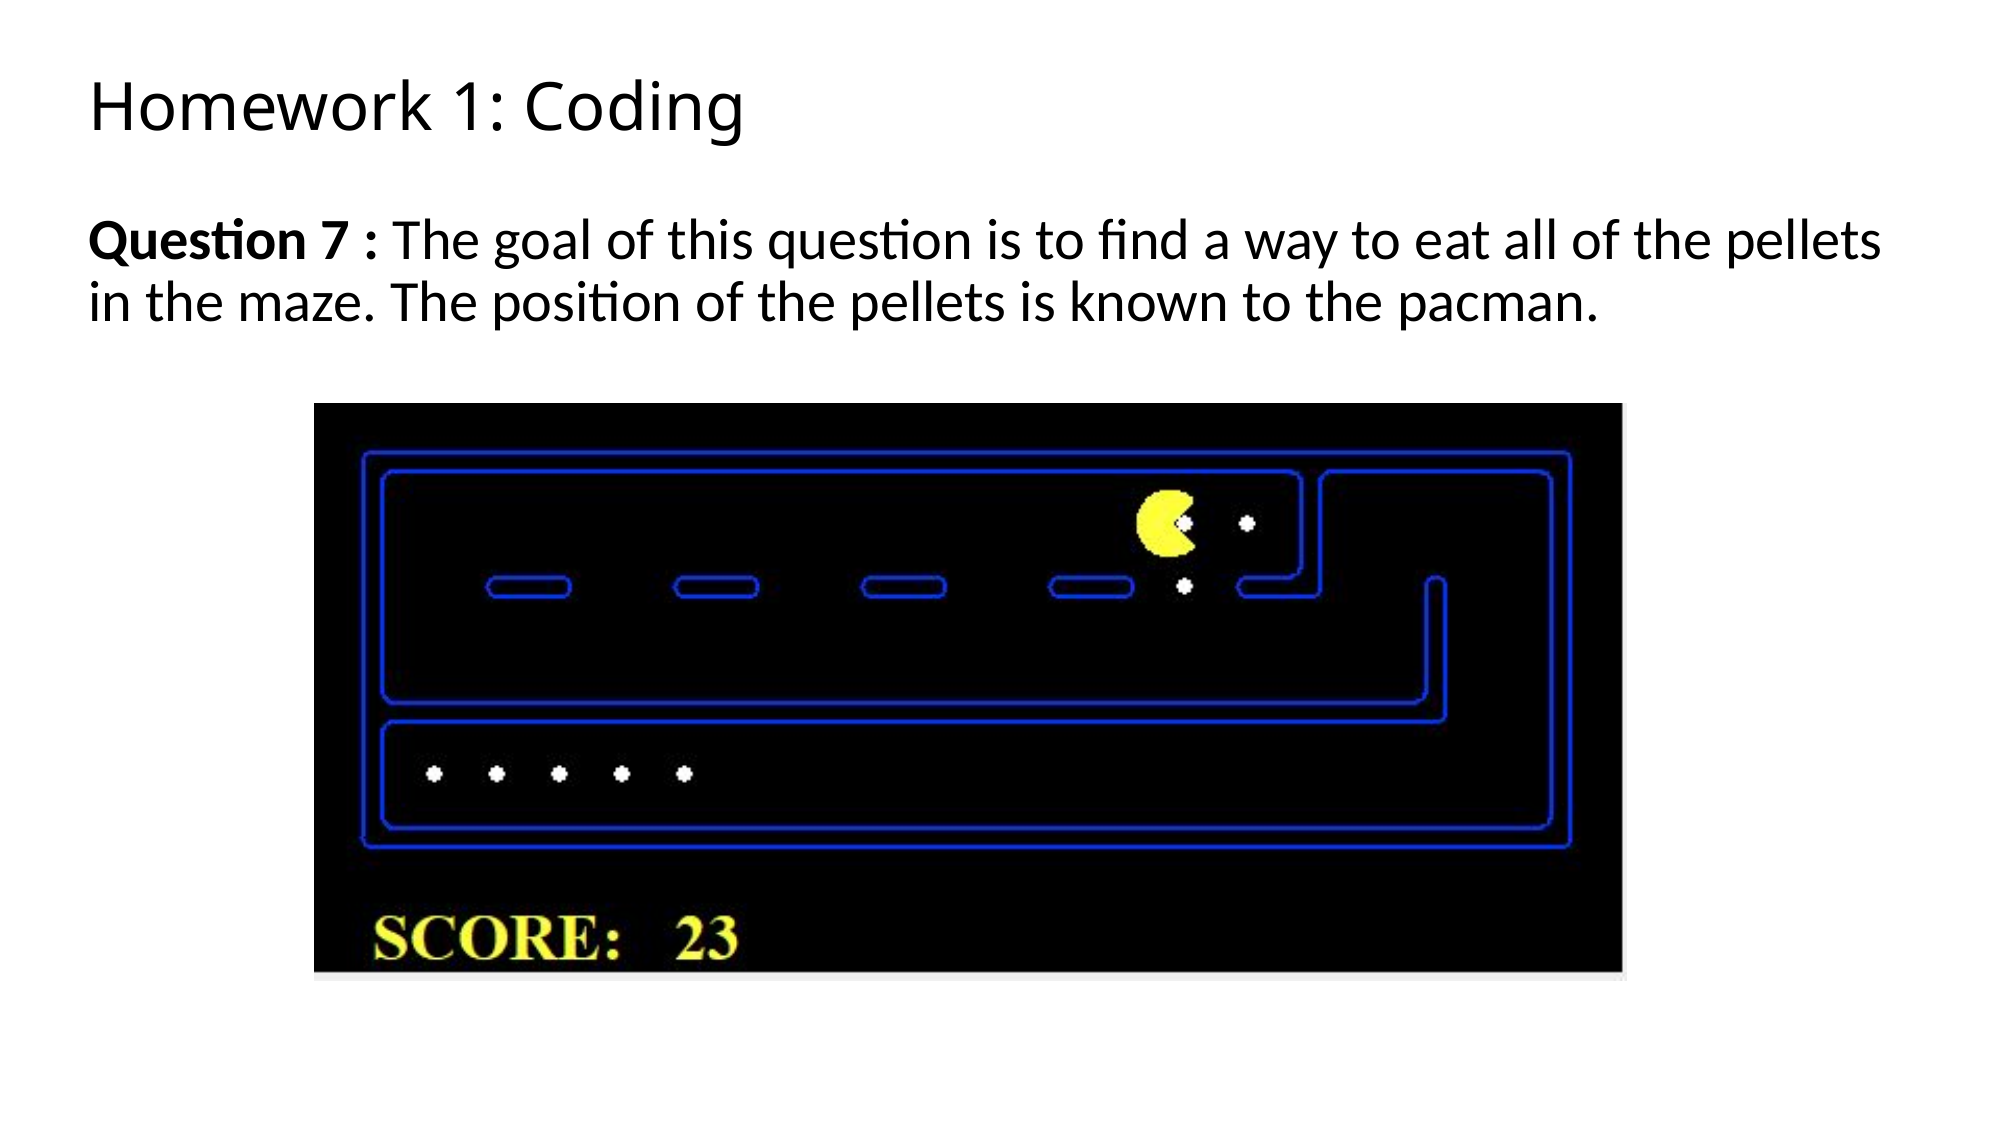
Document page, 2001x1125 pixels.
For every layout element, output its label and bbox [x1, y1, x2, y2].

list [68, 188, 1932, 937]
title [68, 53, 1932, 179]
picture [314, 403, 1627, 981]
